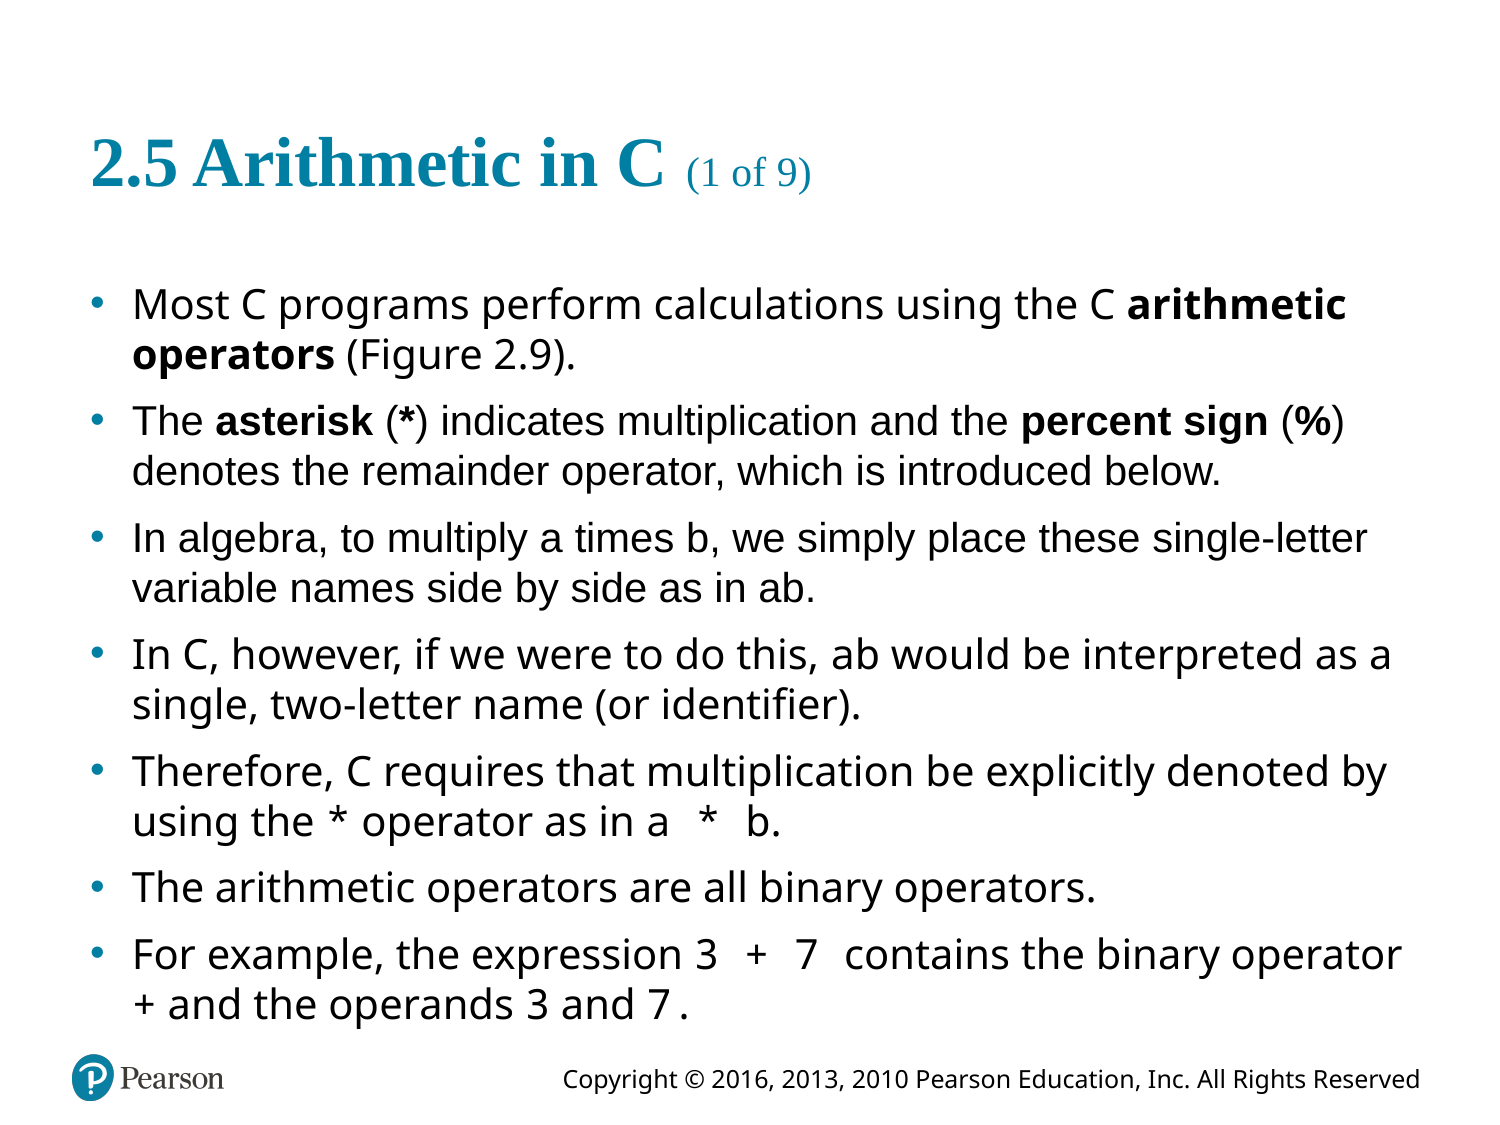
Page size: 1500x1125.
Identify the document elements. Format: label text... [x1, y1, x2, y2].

picture [72, 1054, 88, 1070]
title 2.5 Arithmetic in C (1 of 9) [75, 0, 1425, 216]
picture [98, 1054, 224, 1101]
list Most C programs perform calculations using the C arithmetic operators (Figure 2.9). The asterisk (*) indicates multiplication and the percent sign (%) denotes the remainder operator, which is introduced below. In algebra, to multiply a times b, we simply place these single-letter variable names side by side as in ab. In C, however, if we were to do this, ab would be interpreted as a single, two-letter name (or identifier). Therefore, C requires that multiplication be explicitly denoted by using the * operator as in a * b. The arithmetic operators are all binary operators. For example, the expression 3 + 7 contains the binary operator + and the operands 3 and 7. [75, 262, 1425, 1043]
picture [80, 1063, 106, 1088]
picture [72, 1087, 83, 1101]
